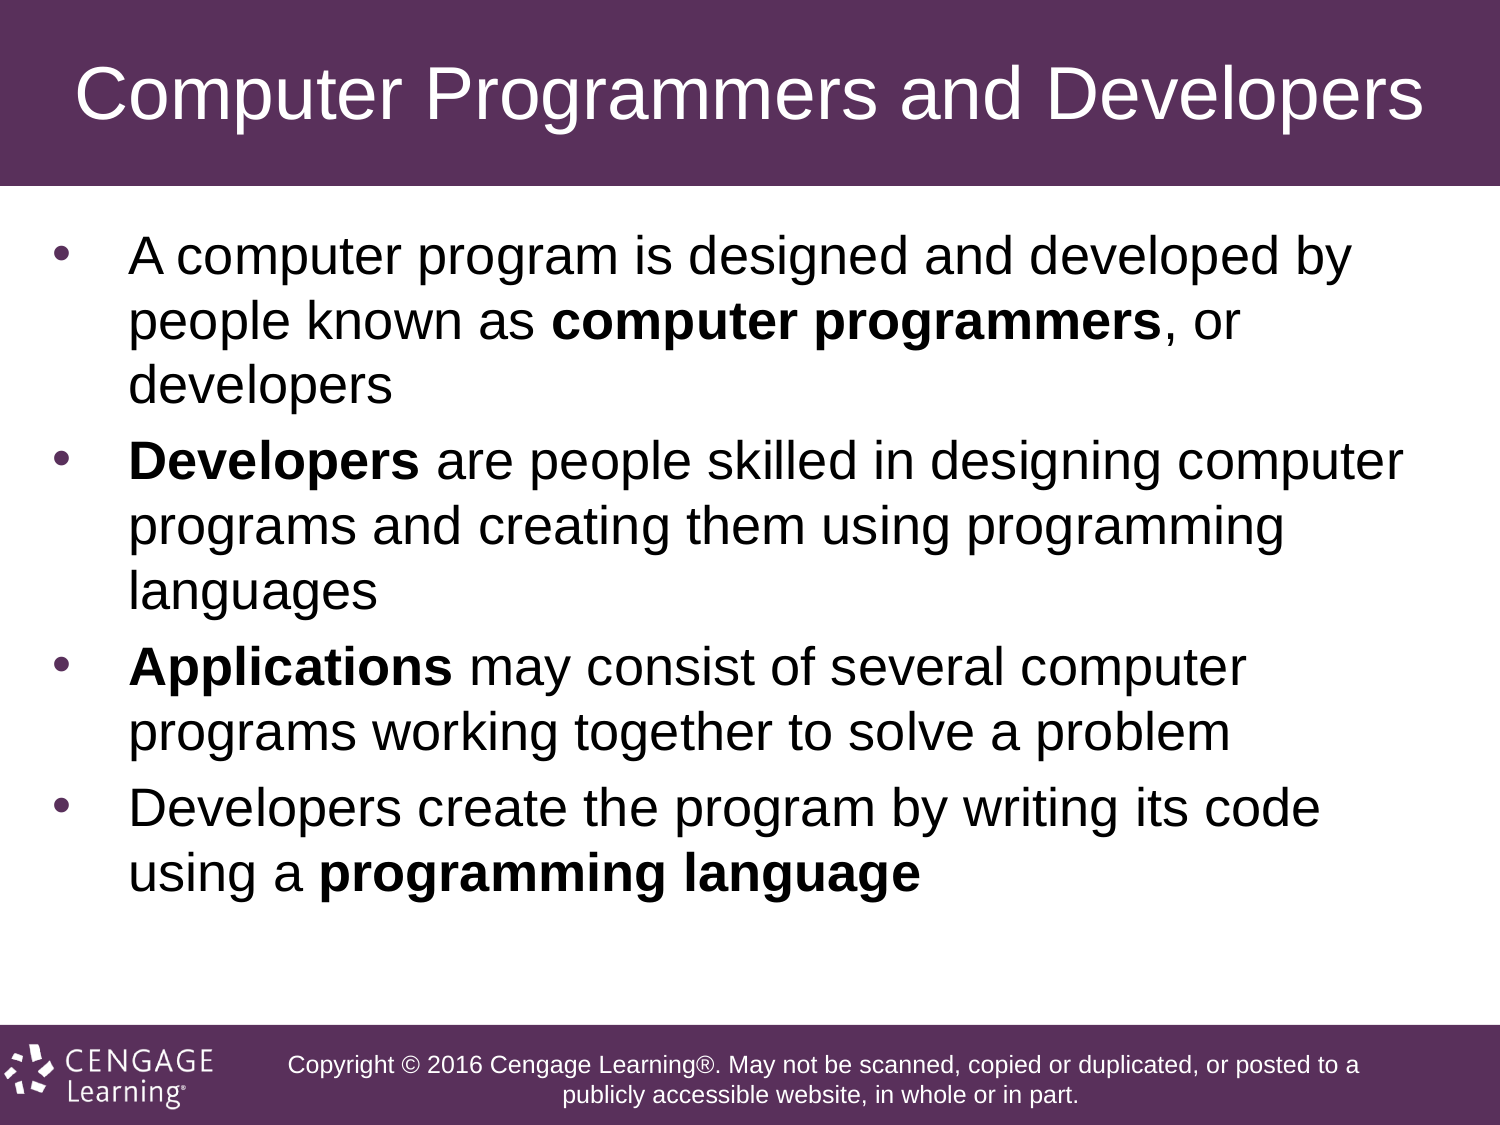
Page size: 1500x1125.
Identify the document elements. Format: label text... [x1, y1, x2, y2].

picture [0, 1040, 216, 1113]
title Computer Programmers and Developers [7, 4, 1493, 175]
list A computer program is designed and developed by people known as computer programmers, or developers Developers are people skilled in designing computer programs and creating them using programming languages Applications may consist of several computer programs working together to solve a problem Developers create the program by writing its code using a programming language [37, 212, 1475, 1005]
